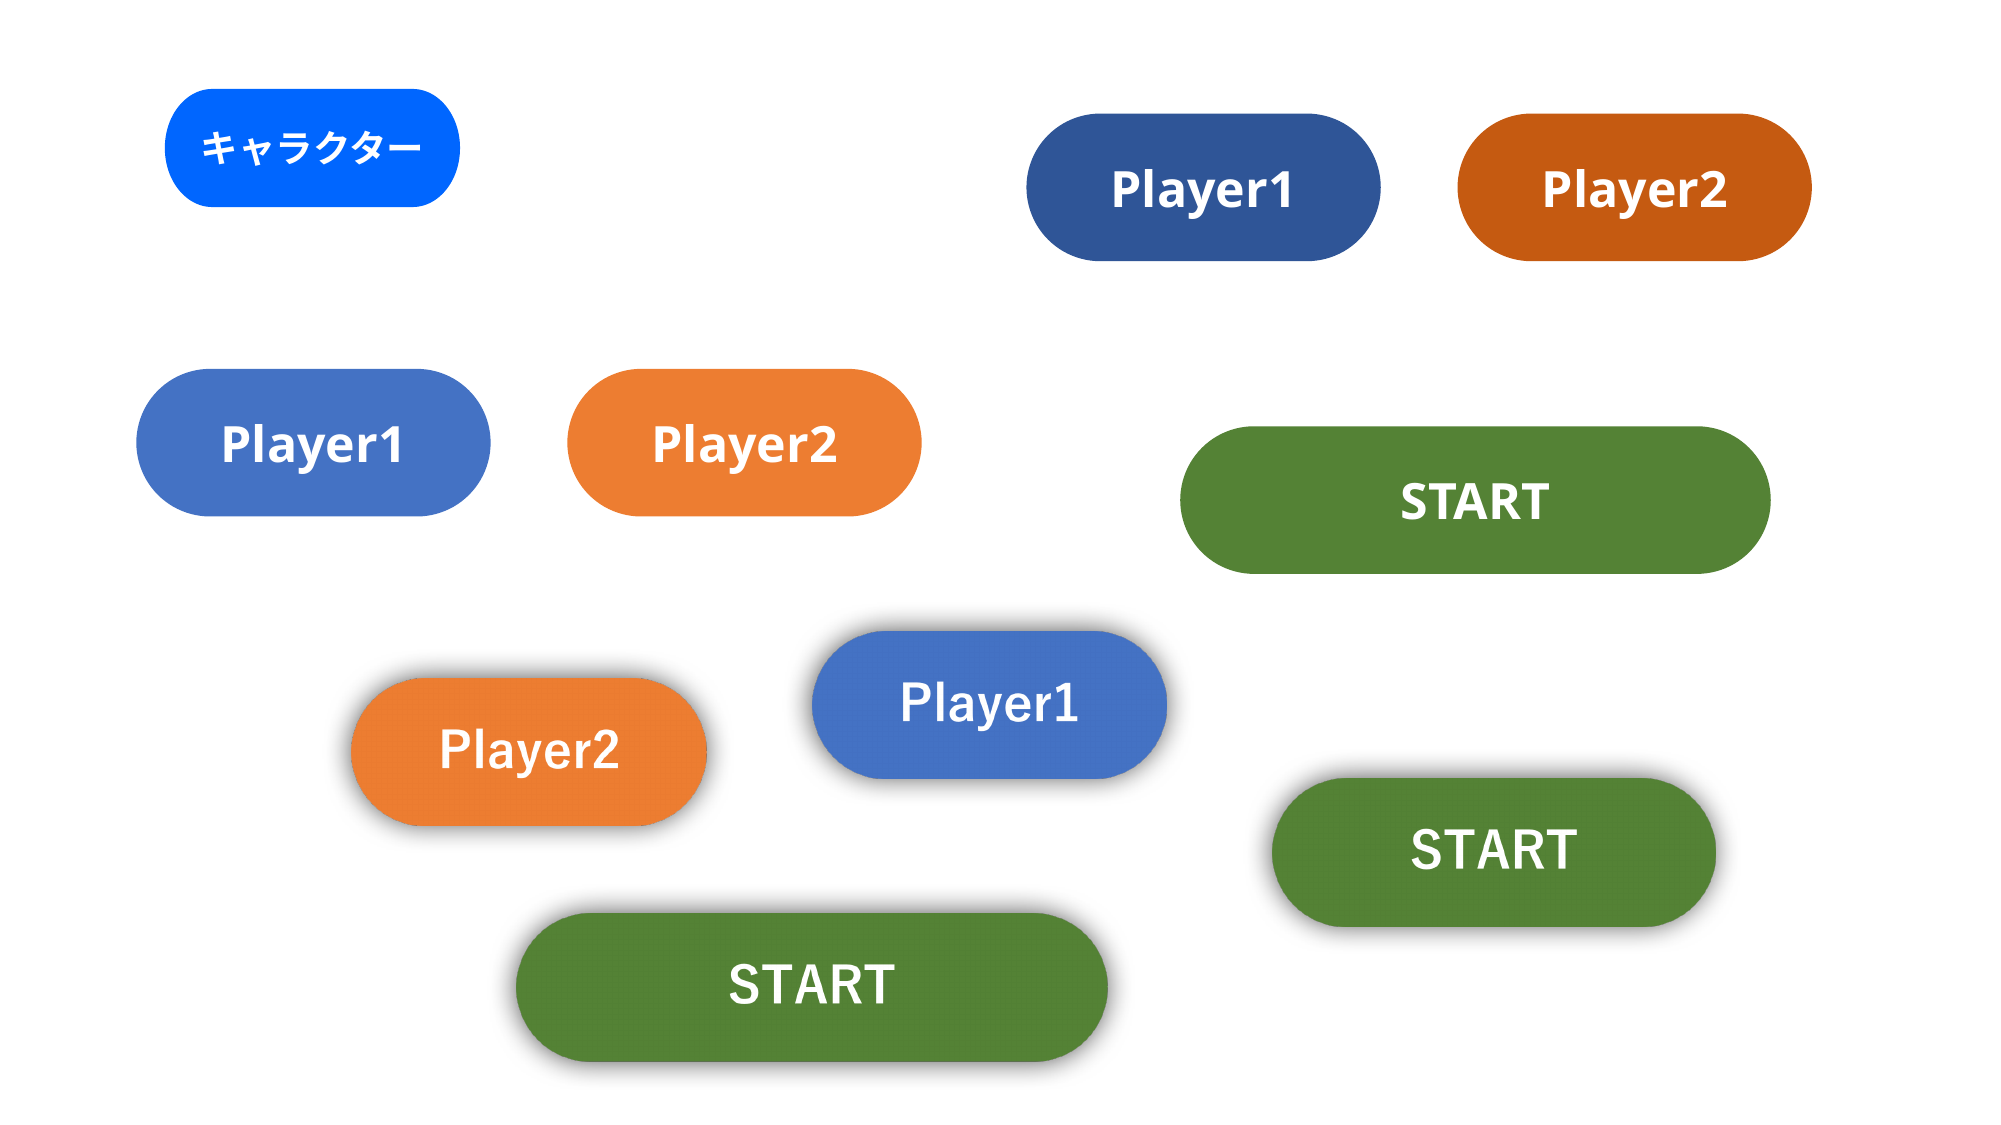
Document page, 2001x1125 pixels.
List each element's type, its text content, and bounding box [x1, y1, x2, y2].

picture [351, 678, 707, 826]
picture [516, 913, 1108, 1062]
text_box Player2 [566, 367, 923, 518]
text_box Player2 [1456, 112, 1813, 263]
text_box Player1 [1025, 112, 1382, 263]
text_box START [1179, 425, 1772, 575]
picture [1272, 778, 1716, 927]
text_box Player1 [135, 367, 492, 518]
picture [812, 631, 1167, 779]
text_box キャラクター [163, 87, 462, 209]
